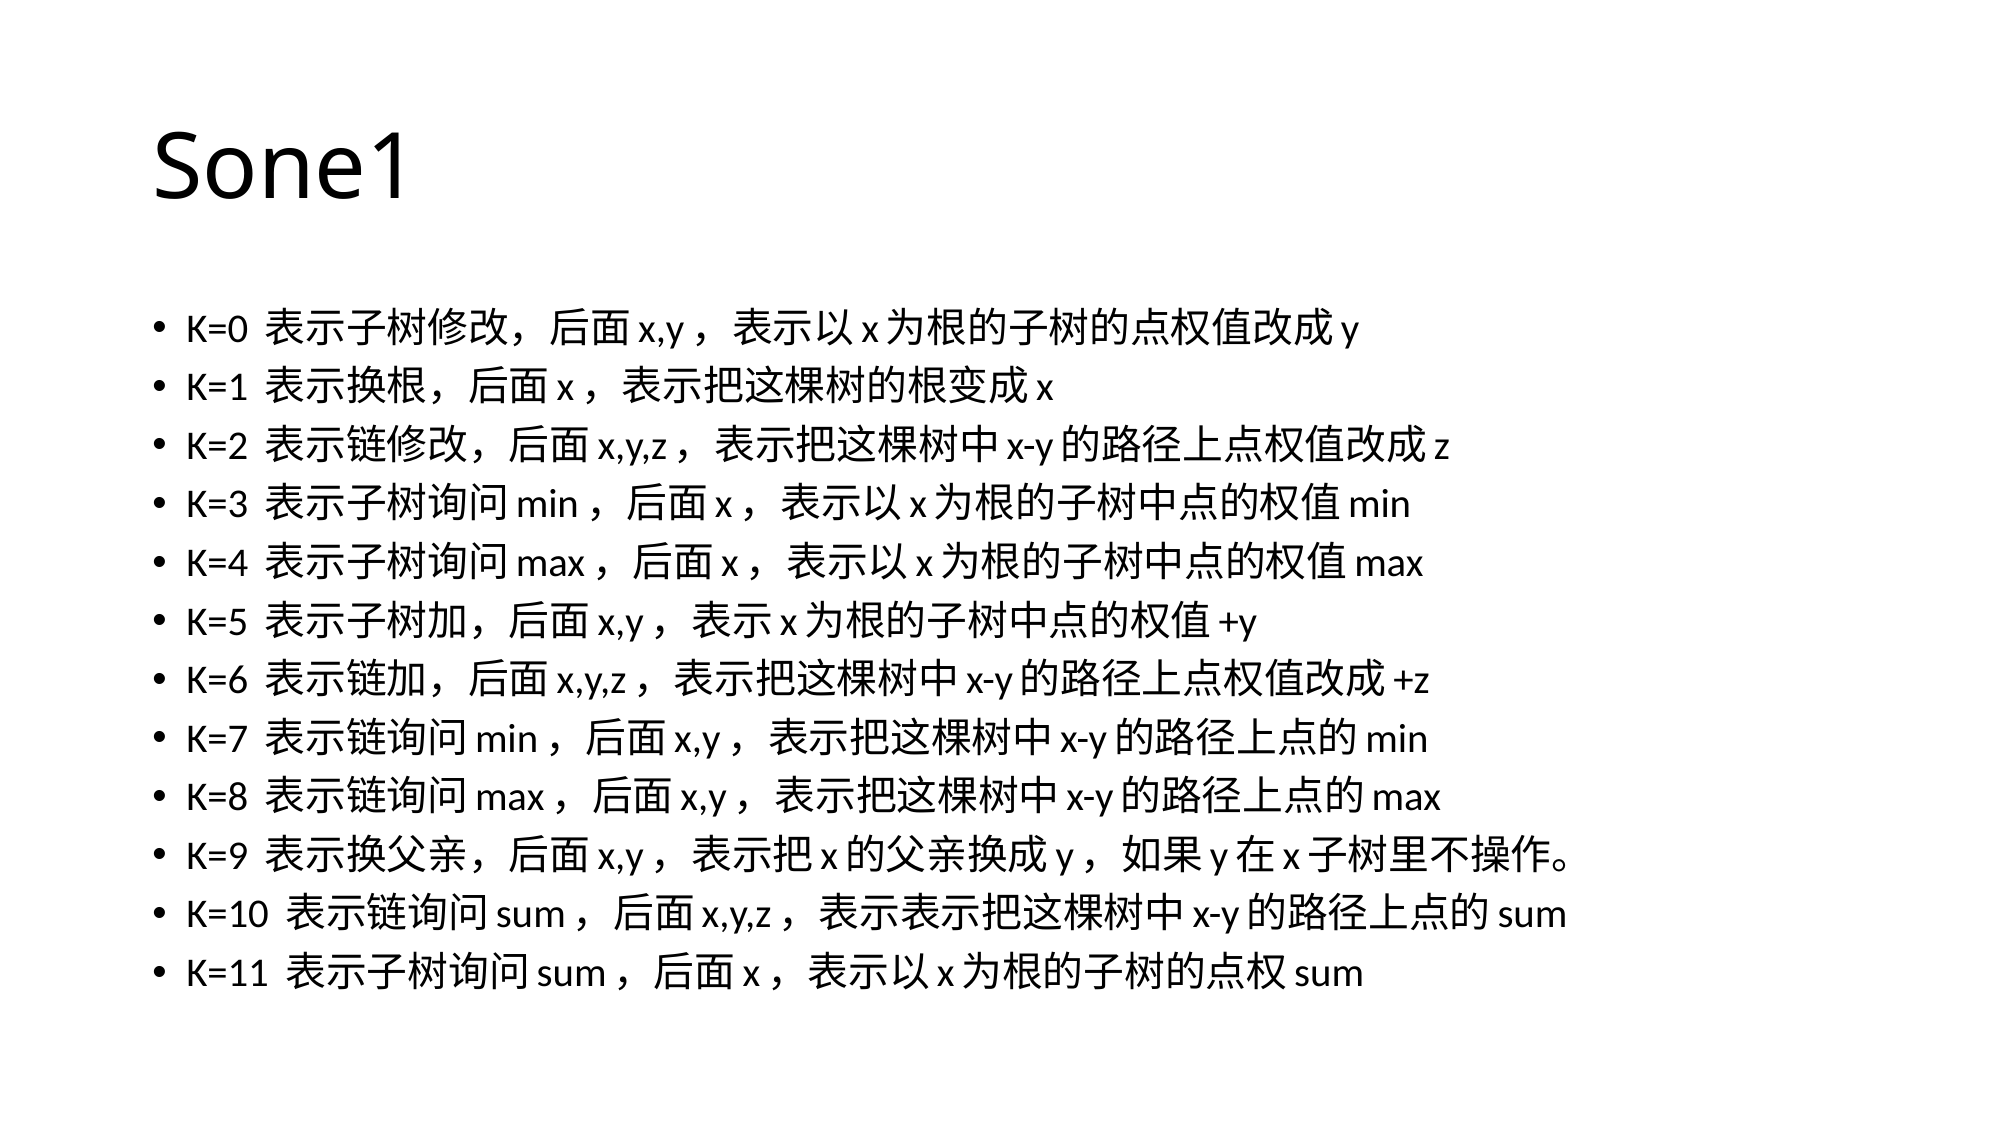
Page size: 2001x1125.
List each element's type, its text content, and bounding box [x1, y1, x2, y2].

list K=0 表示子树修改，后面x,y，表示以x为根的子树的点权值改成y K=1 表示换根，后面x，表示把这棵树的根变成x K=2 表示链修改，后面x,y,z，表示把这棵树中x-y的路径上点权值改成z K=3 表示子树询问min，后面x，表示以x为根的子树中点的权值min K=4 表示子树询问max，后面x，表示以x为根的子树中点的权值max K=5 表示子树加，后面x,y，表示x为根的子树中点的权值+y K=6 表示链加，后面x,y,z，表示把这棵树中x-y的路径上点权值改成+z K=7 表示链询问min，后面x,y，表示把这棵树中x-y的路径上点的min K=8 表示链询问max，后面x,y，表示把这棵树中x-y的路径上点的max K=9 表示换父亲，后面x,y，表示把x的父亲换成y，如果y在x子树里不操作。 K=10 表示链询问sum，后面x,y,z，表示表示把这棵树中x-y的路径上点的sum K=11 表示子树询问sum，后面x，表示以x为根的子树的点权sum [137, 299, 1863, 1014]
title Sone1 [137, 59, 1863, 278]
